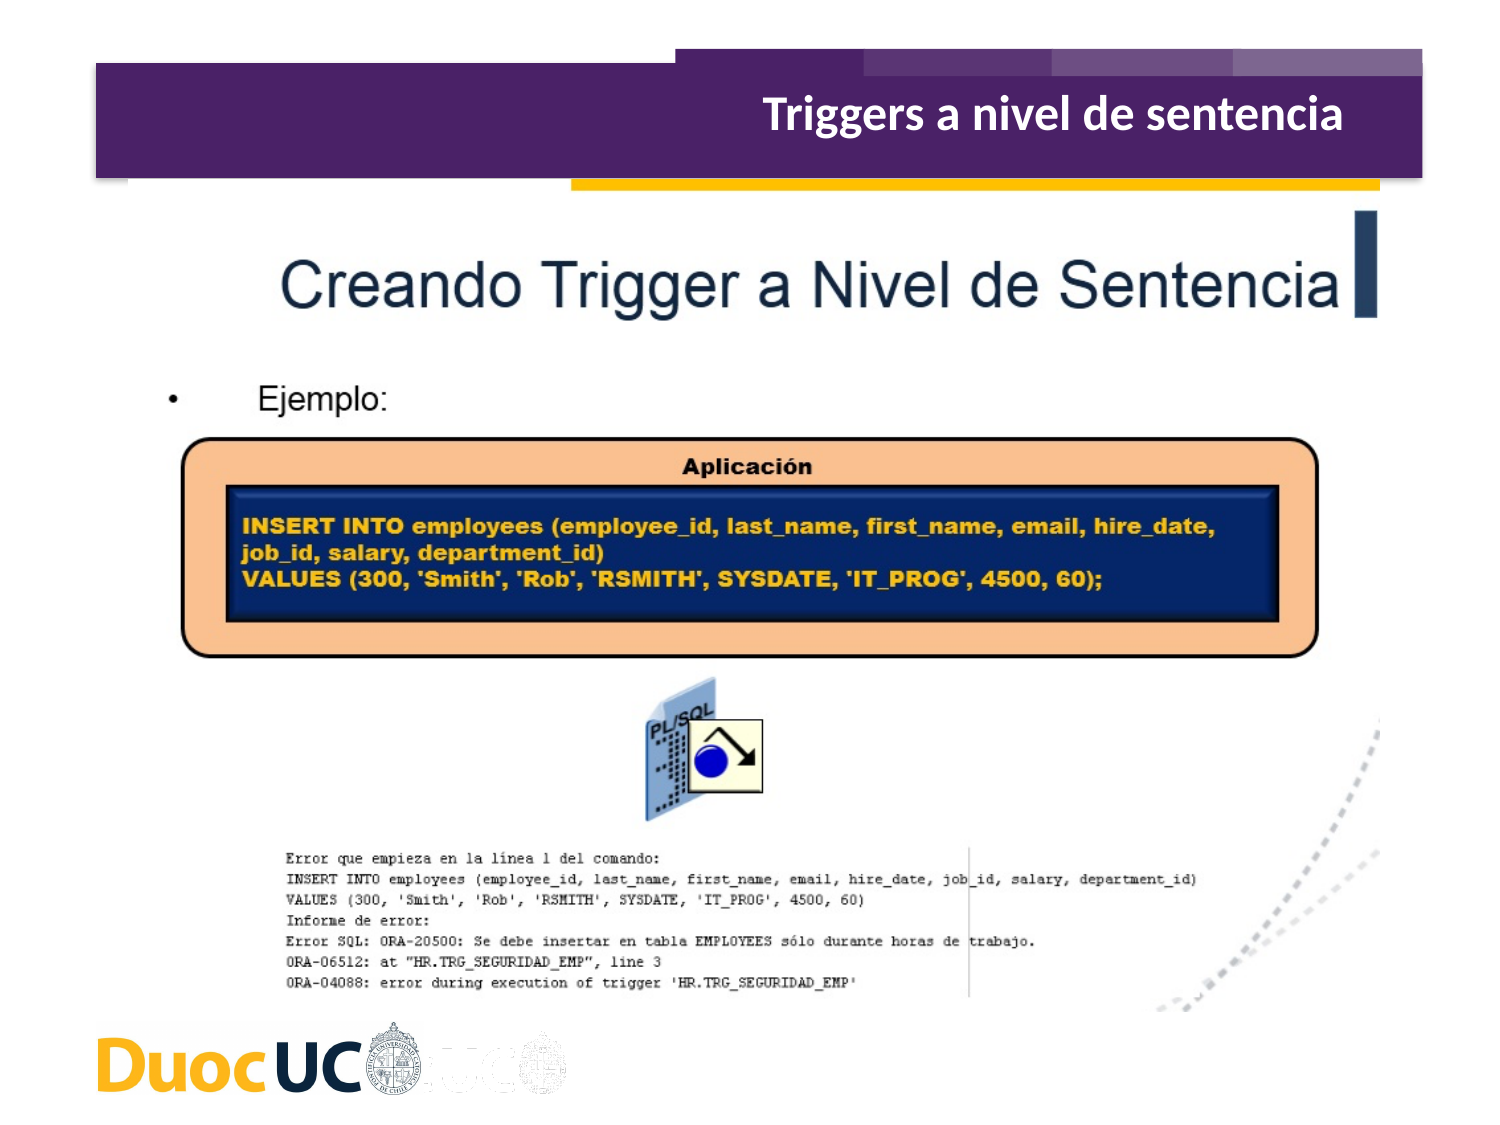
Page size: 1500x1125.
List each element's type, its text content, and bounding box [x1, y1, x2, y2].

picture [96, 1021, 566, 1095]
text_box Triggers a nivel de sentencia [691, 73, 1416, 149]
picture [127, 178, 1380, 1012]
